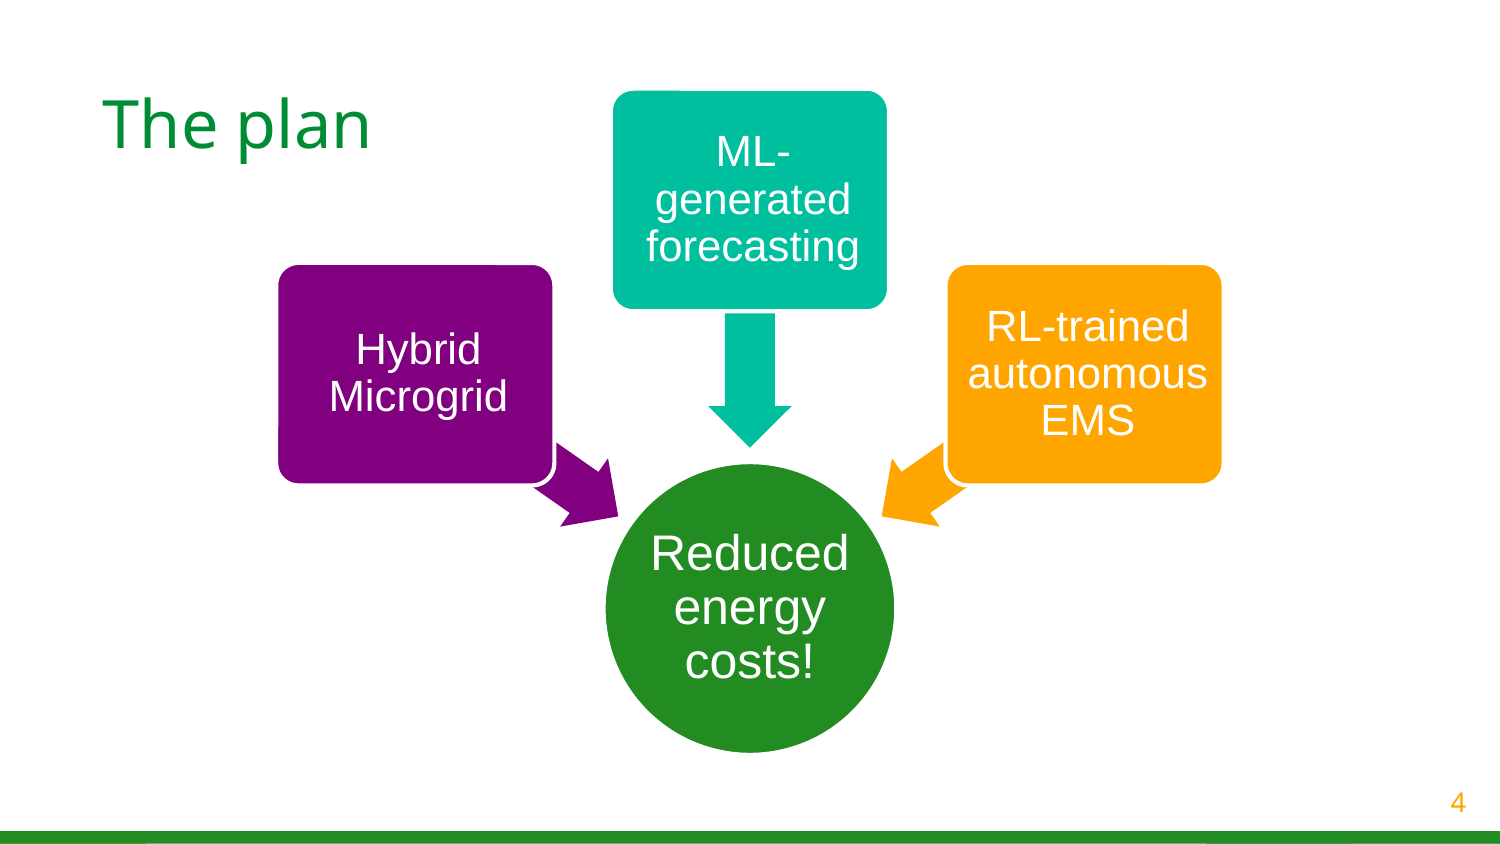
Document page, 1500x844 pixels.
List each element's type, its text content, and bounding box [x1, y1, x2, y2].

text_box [249, 88, 1251, 756]
title The plan [87, 36, 1148, 177]
slide_number 4 [1391, 770, 1482, 822]
